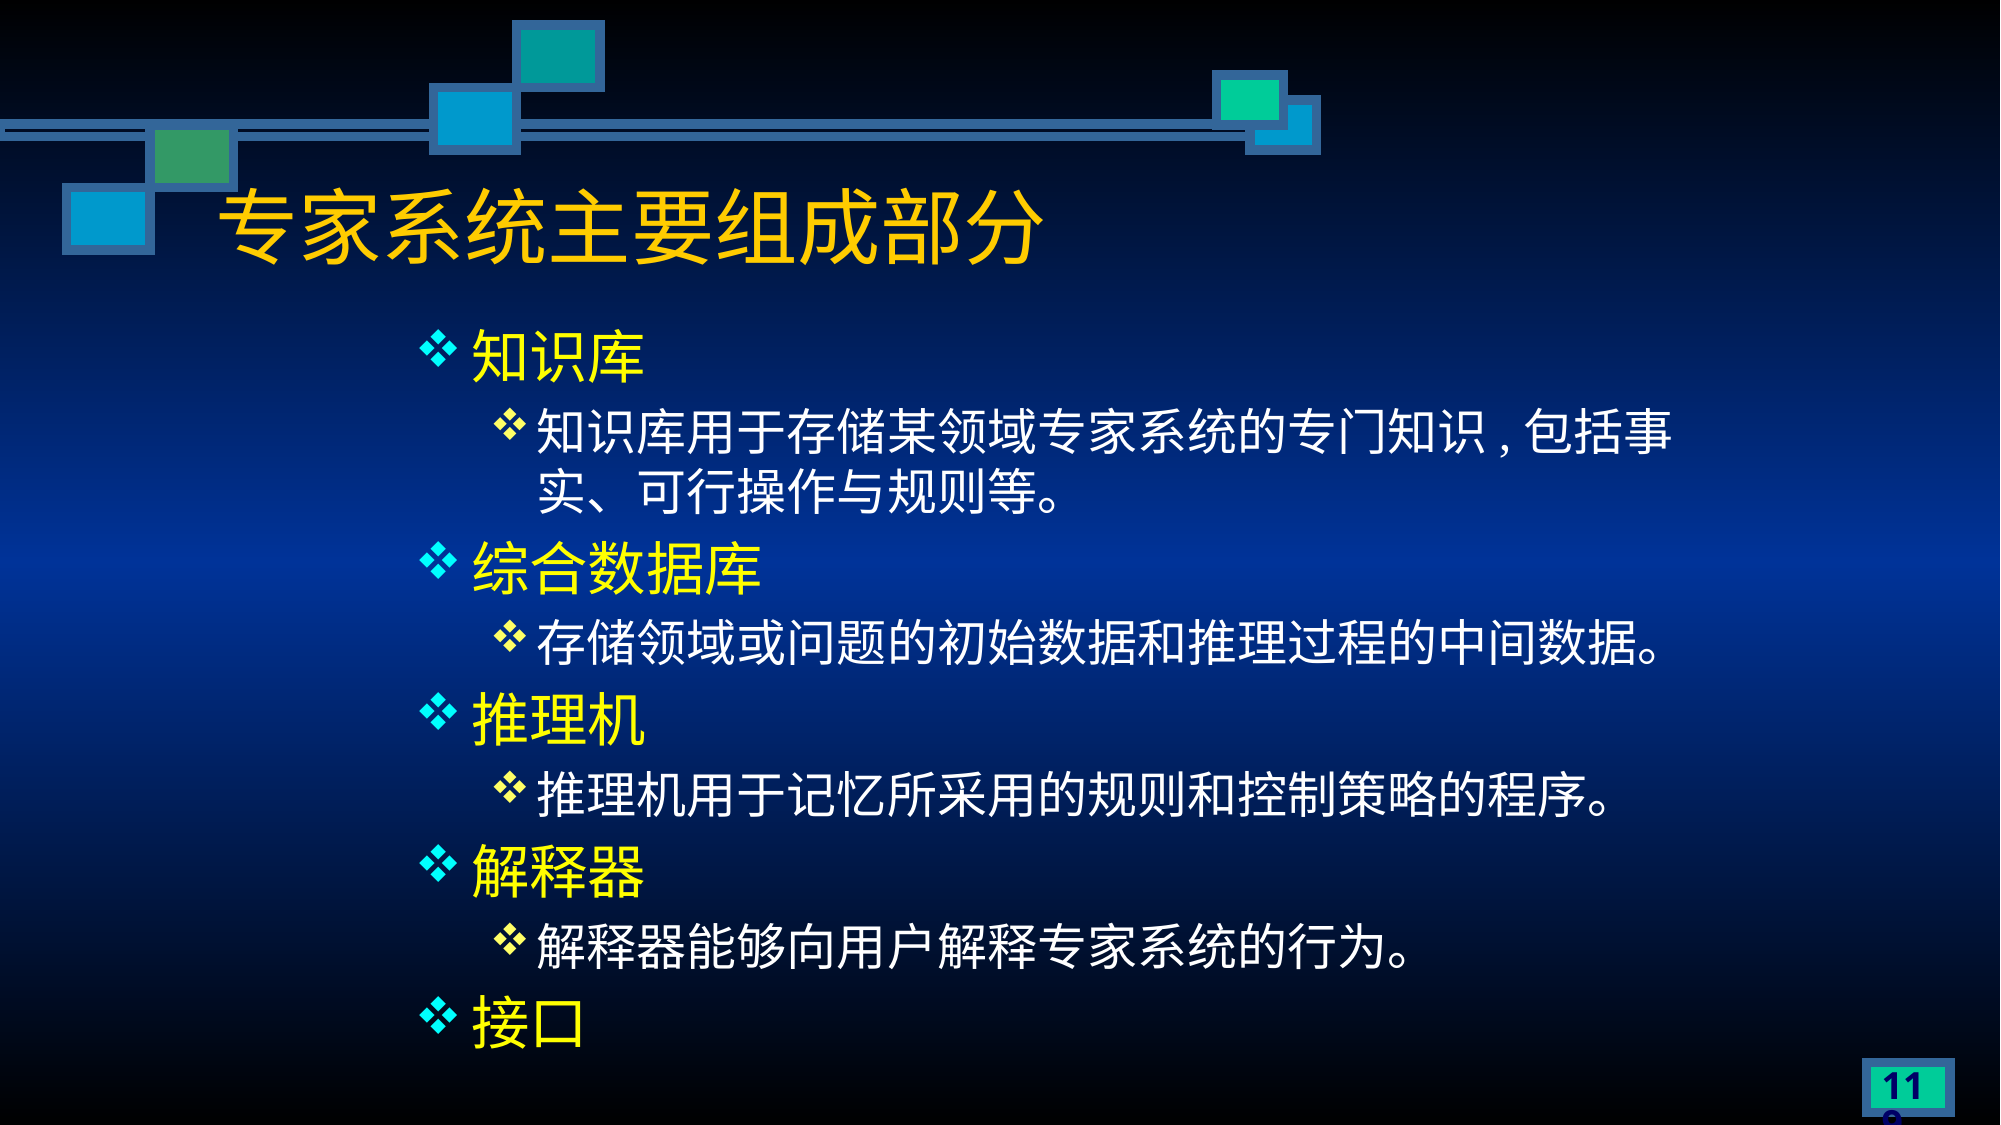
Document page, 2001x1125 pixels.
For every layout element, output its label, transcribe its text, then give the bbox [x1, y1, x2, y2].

title 专家系统主要组成部分 [200, 162, 1750, 288]
list 知识库 知识库用于存储某领域专家系统的专门知识,包括事实、可行操作与规则等。 综合数据库 存储领域或问题的初始数据和推理过程的中间数据。 推理机 推理机用于记忆所采用的规则和控制策略的程序。 解释器 解释器能够向用户解释专家系统的行为。 接口 [399, 312, 1709, 1094]
slide_number 119 [1862, 1058, 1955, 1117]
